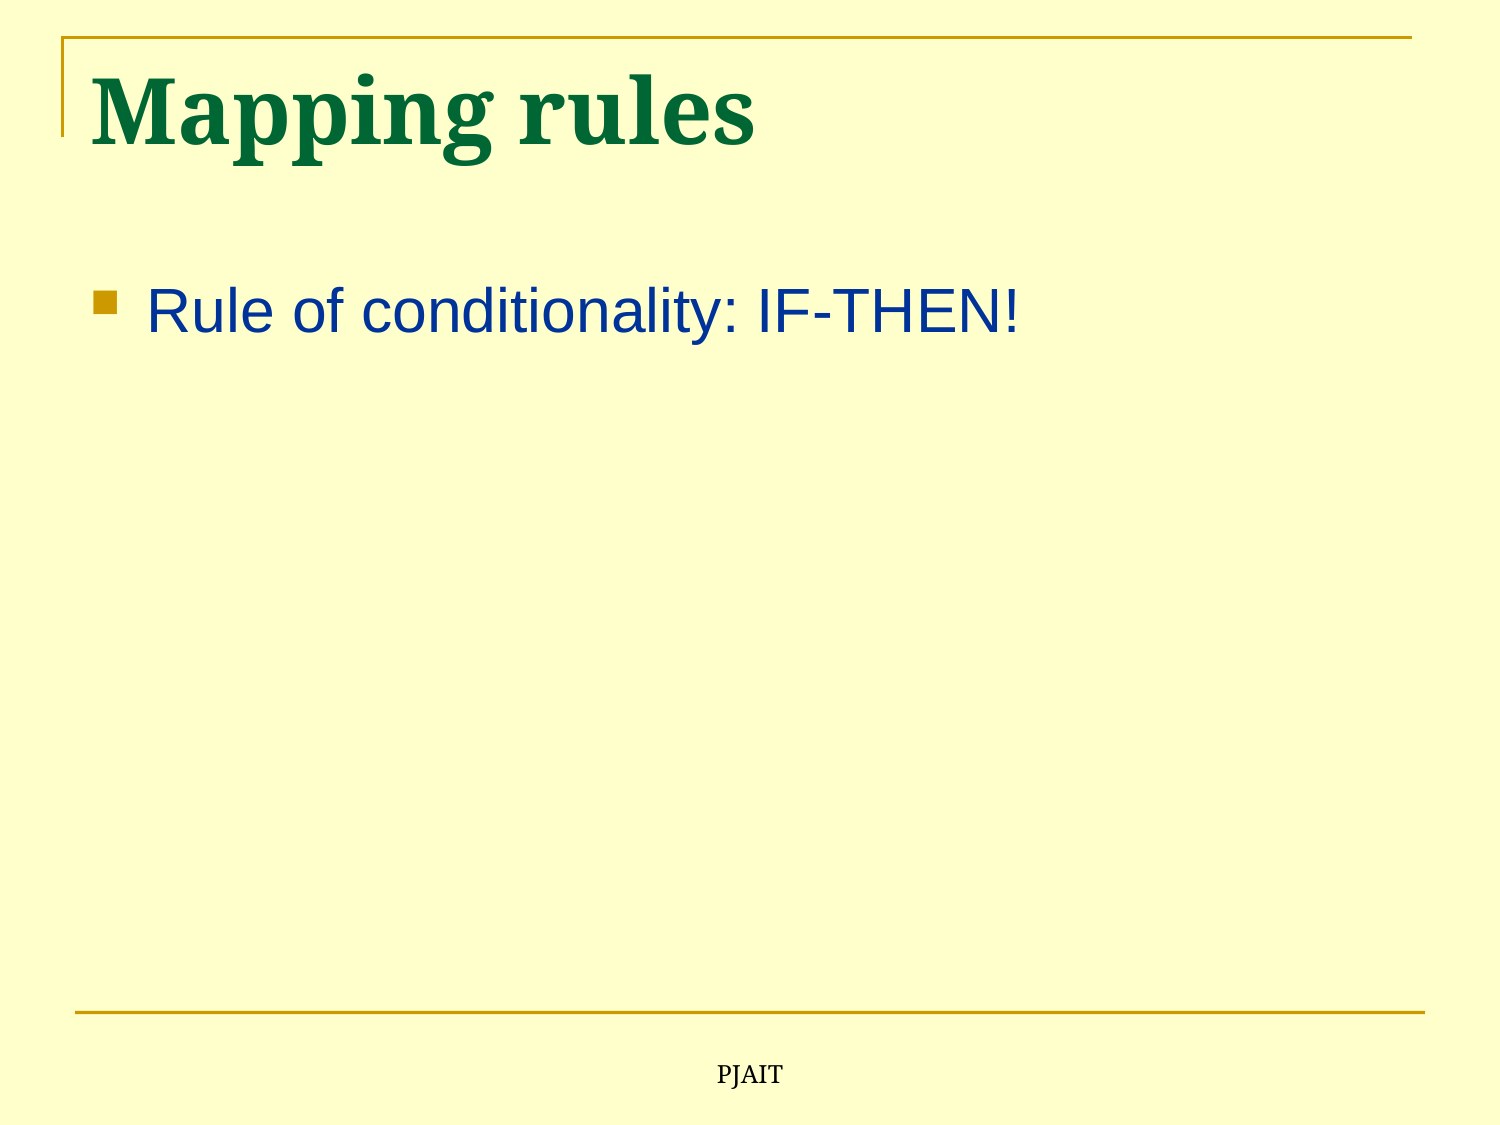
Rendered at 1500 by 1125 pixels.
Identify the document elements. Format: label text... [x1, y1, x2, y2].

footer PJAIT [512, 1024, 988, 1101]
list Rule of conditionality: IF-THEN! [74, 262, 1426, 1006]
title Mapping rules [74, 45, 1426, 233]
